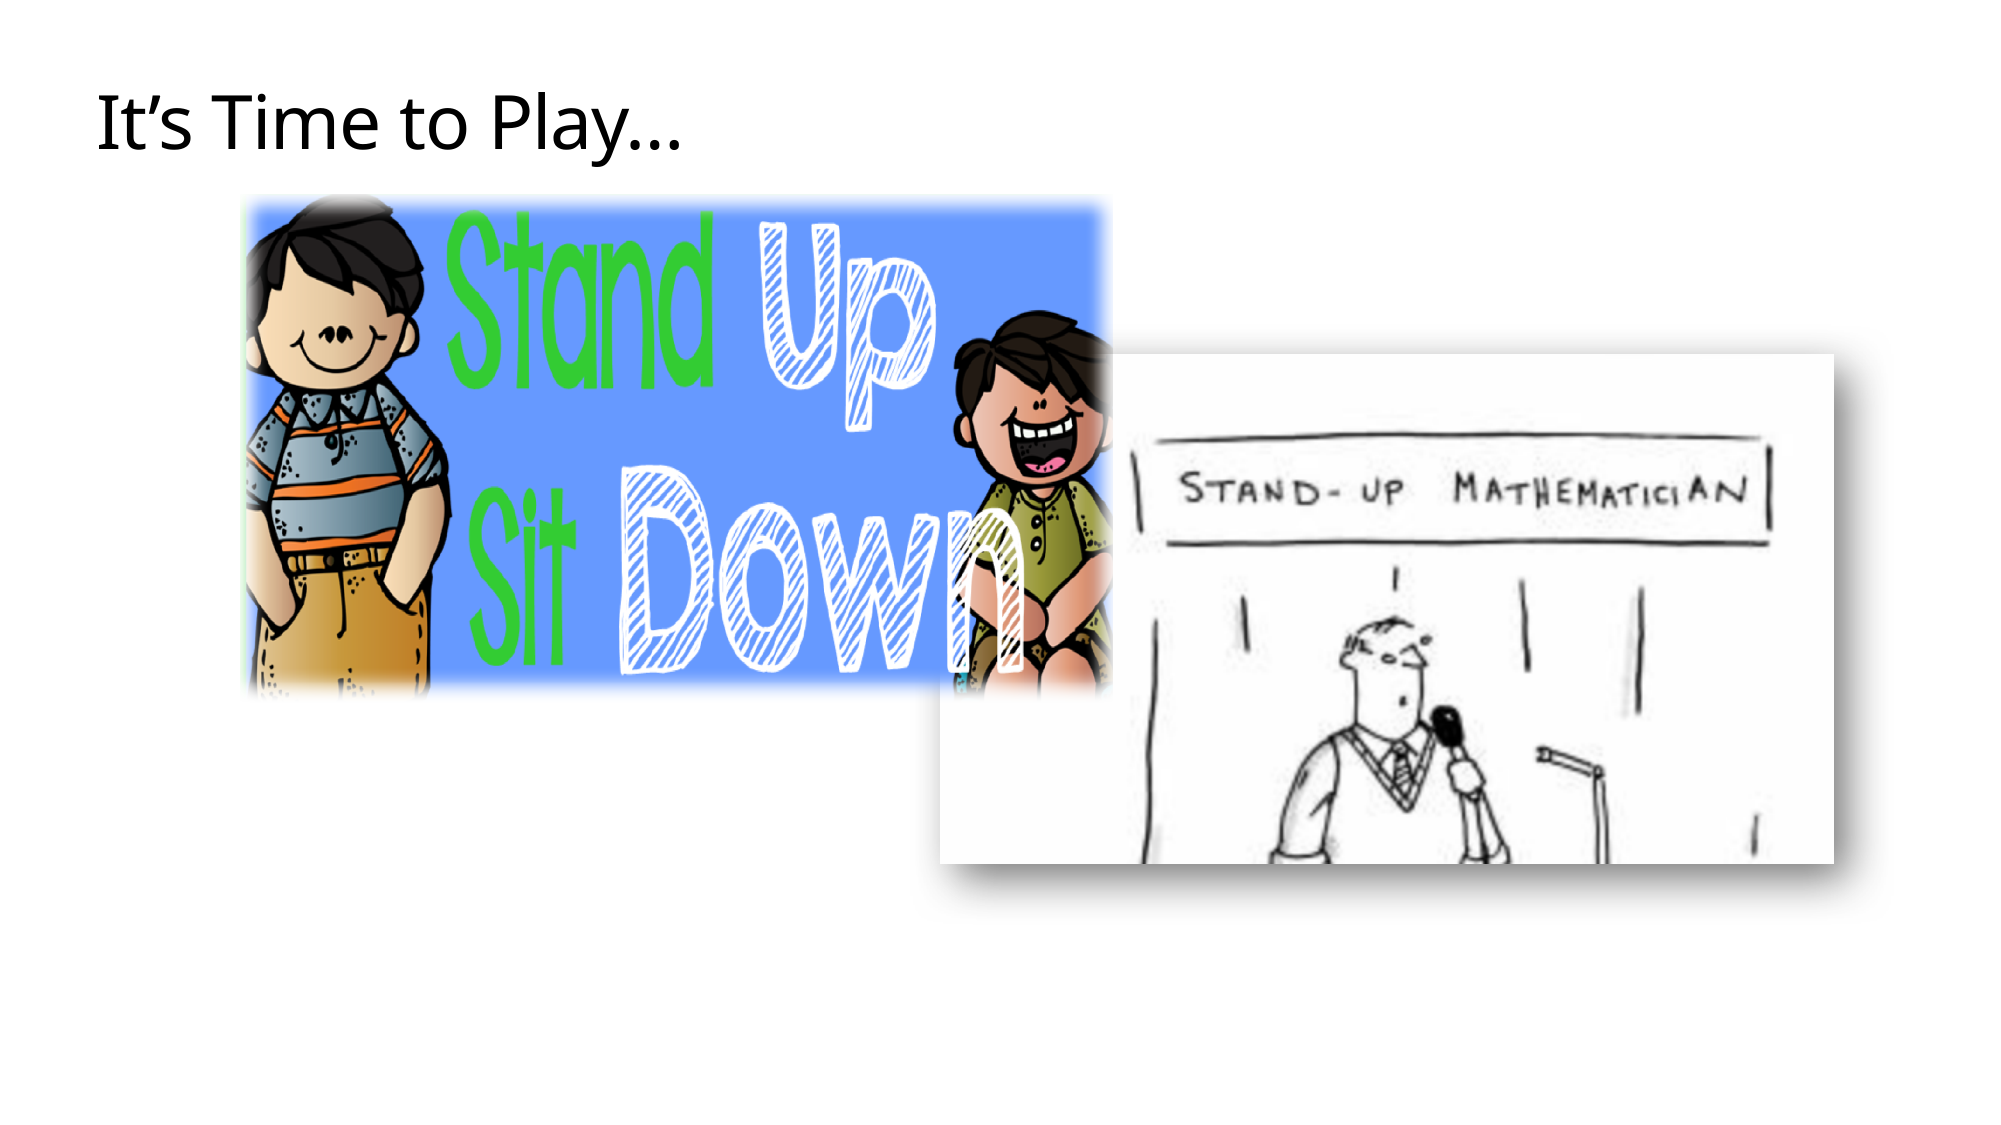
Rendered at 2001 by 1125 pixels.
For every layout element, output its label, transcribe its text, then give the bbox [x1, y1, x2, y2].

picture [239, 193, 1835, 864]
title It’s Time to Play… [96, 75, 1904, 166]
